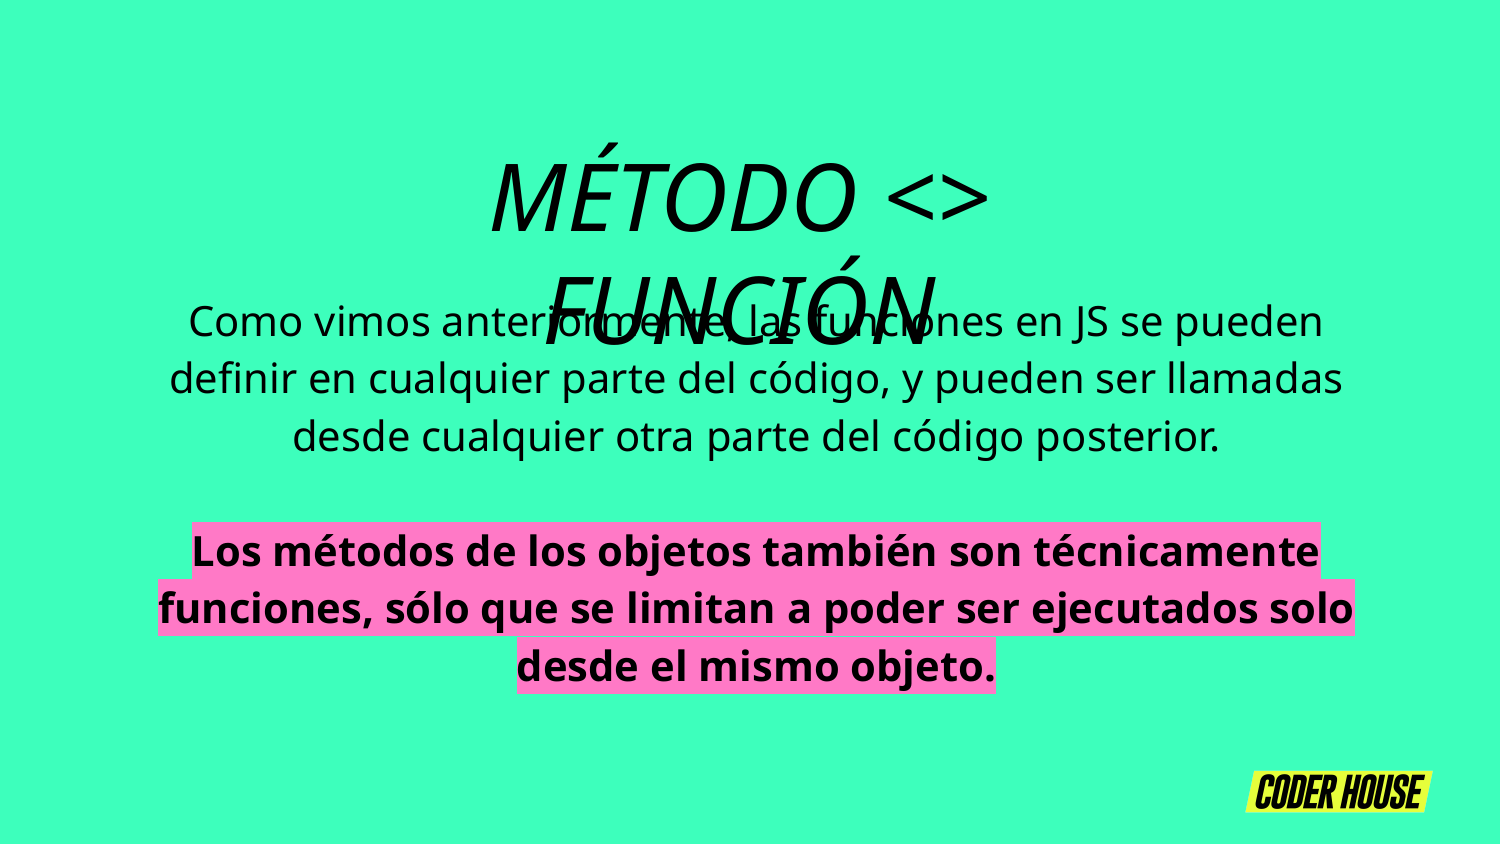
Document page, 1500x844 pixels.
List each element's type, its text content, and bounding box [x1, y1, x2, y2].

text_box MÉTODO <> FUNCIÓN [274, 123, 1204, 286]
text_box Como vimos anteriormente, las funciones en JS se pueden definir en cualquier parte del código, y pueden ser llamadas desde cualquier otra parte del código posterior. Los métodos de los objetos también son técnicamente funciones, sólo que se limitan a poder ser ejecutados solo desde el mismo objeto. [116, 272, 1397, 765]
picture [1241, 764, 1437, 819]
